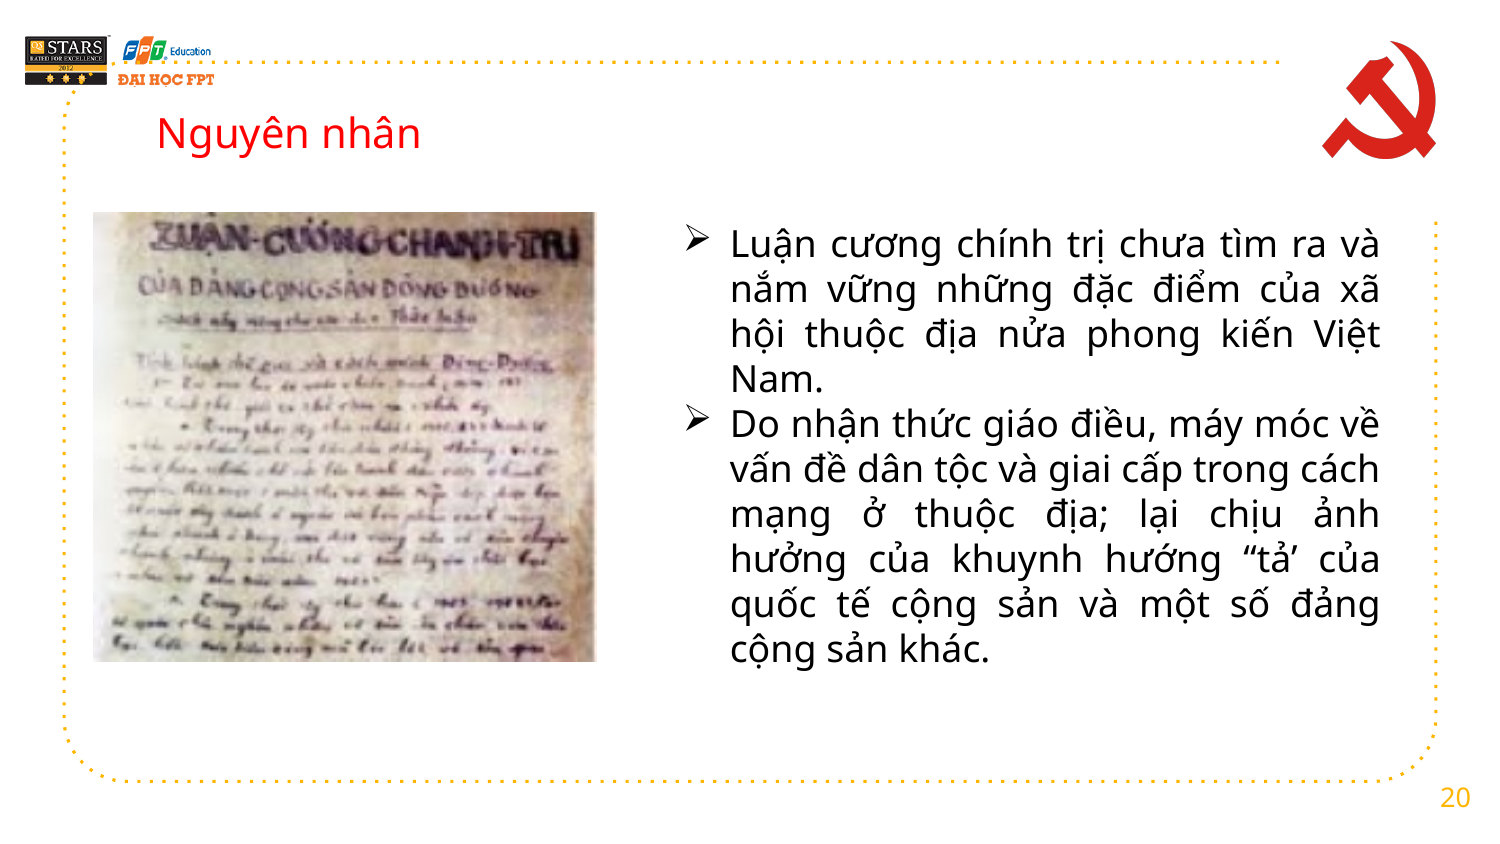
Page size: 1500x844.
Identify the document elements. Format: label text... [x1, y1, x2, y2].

picture [1322, 41, 1436, 159]
picture [93, 212, 597, 663]
picture [25, 35, 214, 87]
text_box Luận cương chính trị chưa tìm ra và nắm vững những đặc điểm của xã hội thuộc địa nửa phong kiến Việt Nam. Do nhận thức giáo điều, máy móc về vấn đề dân tộc và giai cấp trong cách mạng ở thuộc địa; lại chịu ảnh hưởng của khuynh hướng “tả’ của quốc tế cộng sản và một số đảng cộng sản khác. [668, 212, 1396, 759]
text_box Nguyên nhân [142, 99, 548, 197]
slide_number 20 [1411, 753, 1500, 844]
